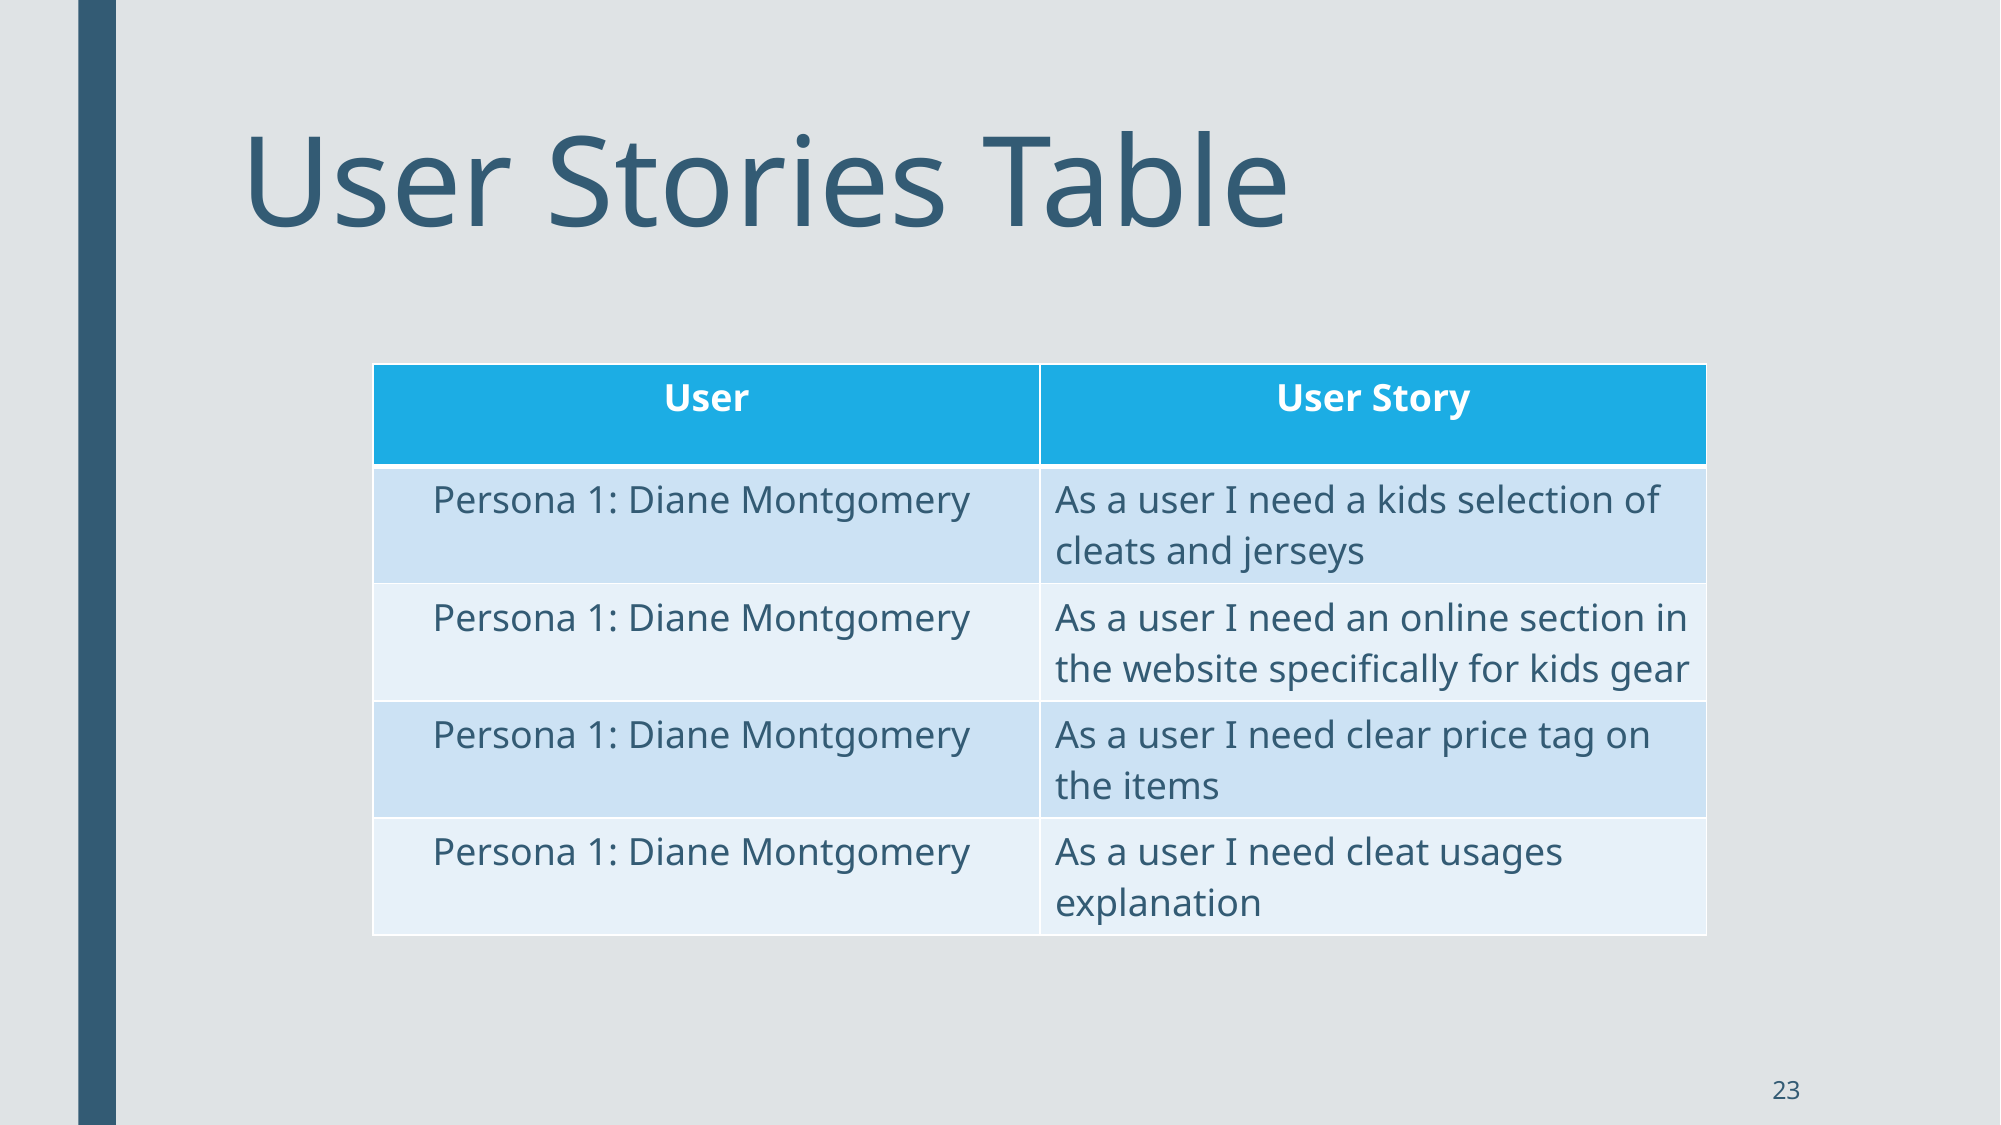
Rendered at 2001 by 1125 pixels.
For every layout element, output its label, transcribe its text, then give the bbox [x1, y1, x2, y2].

table_header User Story [1041, 365, 1706, 464]
slide_number 23 [1553, 1058, 1816, 1125]
table_cell As a user I need clear price tag on the items [1041, 702, 1706, 817]
table_cell As a user I need a kids selection of cleats and jerseys [1041, 469, 1706, 583]
table_header User [374, 365, 1039, 464]
title User Stories Table [225, 112, 1800, 357]
table_cell As a user I need an online section in the website specifically for kids gear [1041, 584, 1706, 700]
table_cell Persona 1: Diane Montgomery [374, 469, 1039, 583]
table_cell As a user I need cleat usages explanation [1041, 819, 1706, 934]
table_cell Persona 1: Diane Montgomery [374, 702, 1039, 817]
table_cell Persona 1: Diane Montgomery [374, 584, 1039, 700]
table_cell Persona 1: Diane Montgomery [374, 819, 1039, 934]
